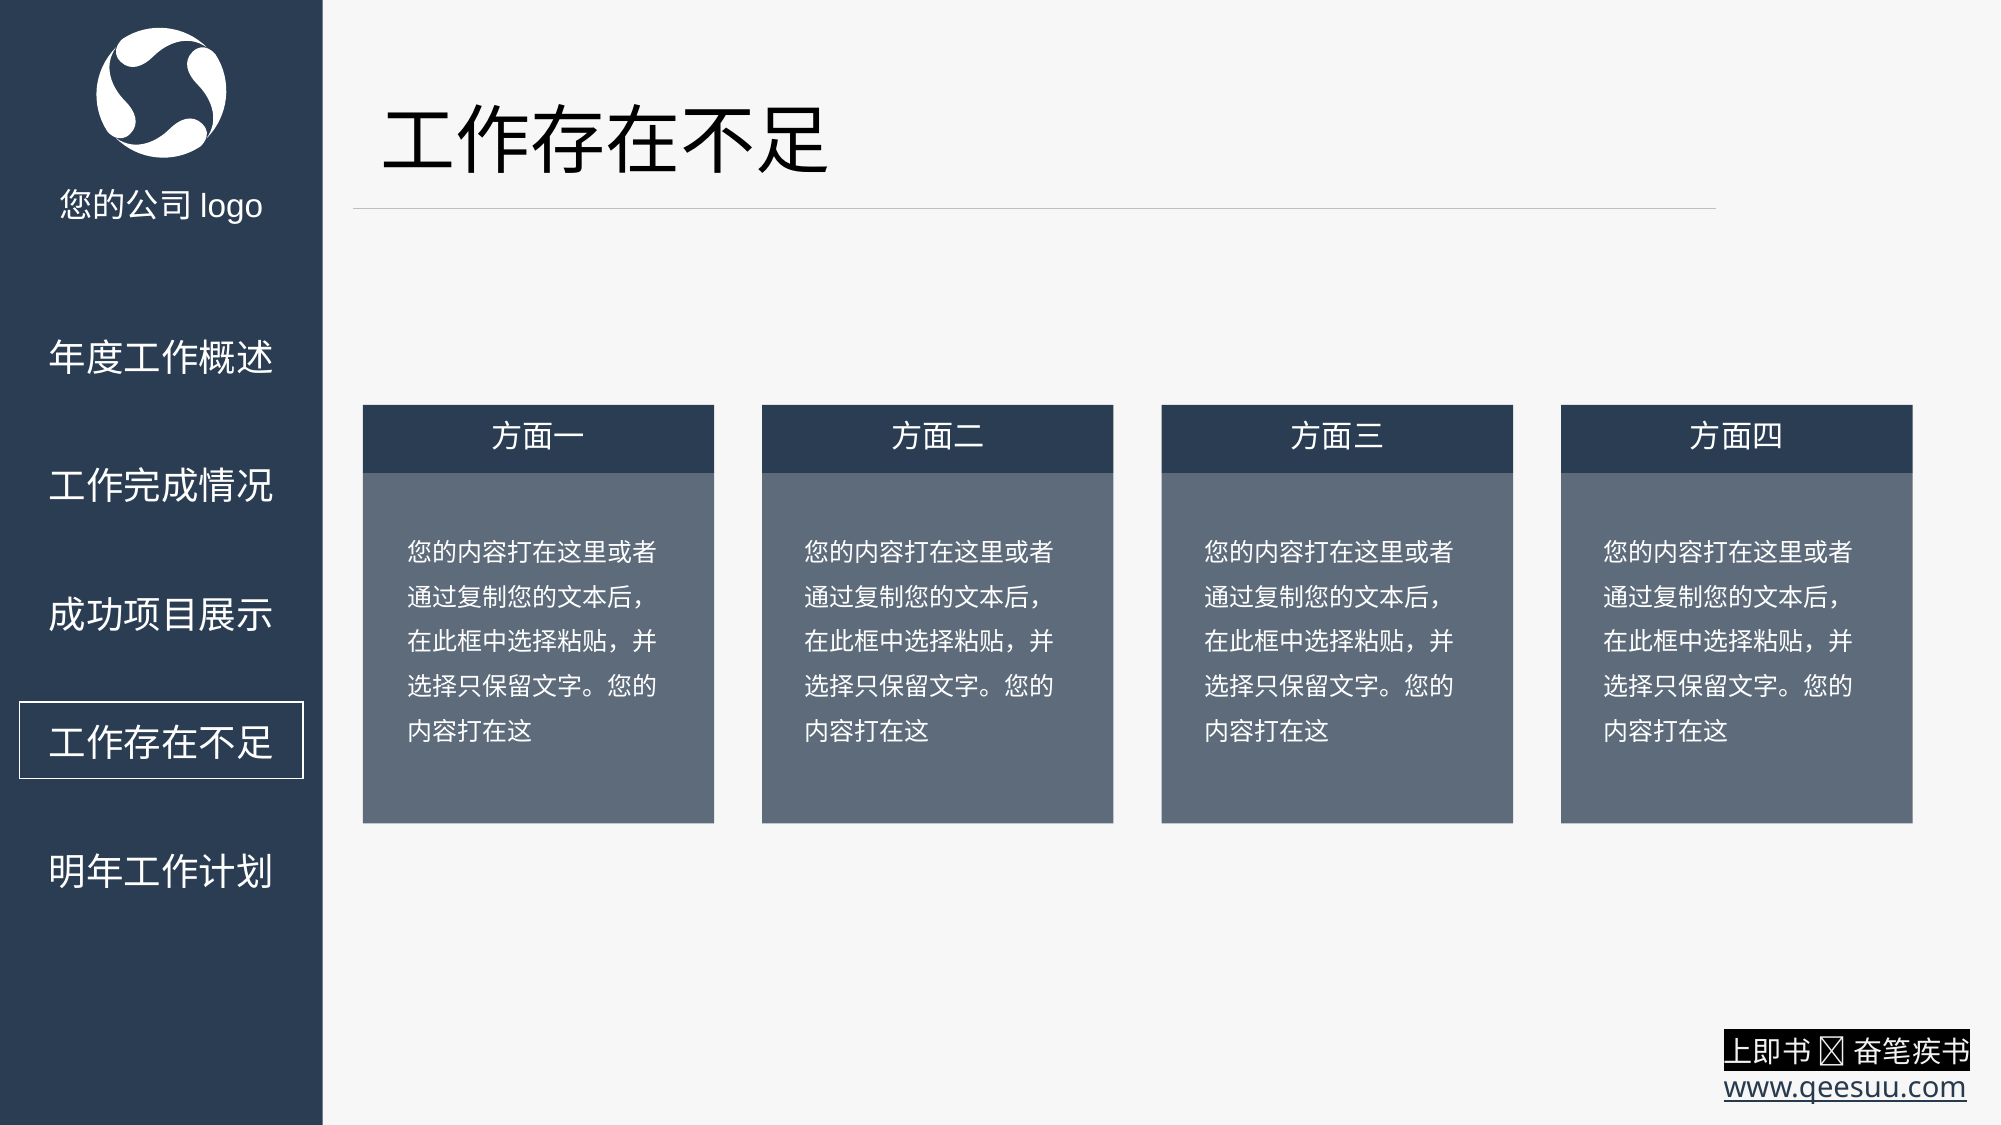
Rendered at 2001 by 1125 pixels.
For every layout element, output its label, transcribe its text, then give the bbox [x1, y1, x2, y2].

text_box 您的公司logo [0, 176, 323, 232]
text_box 年度工作概述 [22, 323, 301, 389]
text_box 明年工作计划 [22, 837, 301, 903]
text_box 成功项目展示 [22, 580, 301, 646]
text_box [0, 0, 324, 1125]
text_box 上即书  奋笔疾书 www.qeesuu.com [1708, 1025, 1986, 1116]
text_box [18, 701, 304, 780]
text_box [1161, 404, 1514, 824]
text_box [96, 27, 227, 158]
text_box 工作完成情况 [22, 452, 301, 518]
text_box 工作存在不足 [365, 85, 845, 191]
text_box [1561, 404, 1913, 824]
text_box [762, 404, 1114, 824]
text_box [362, 404, 715, 824]
